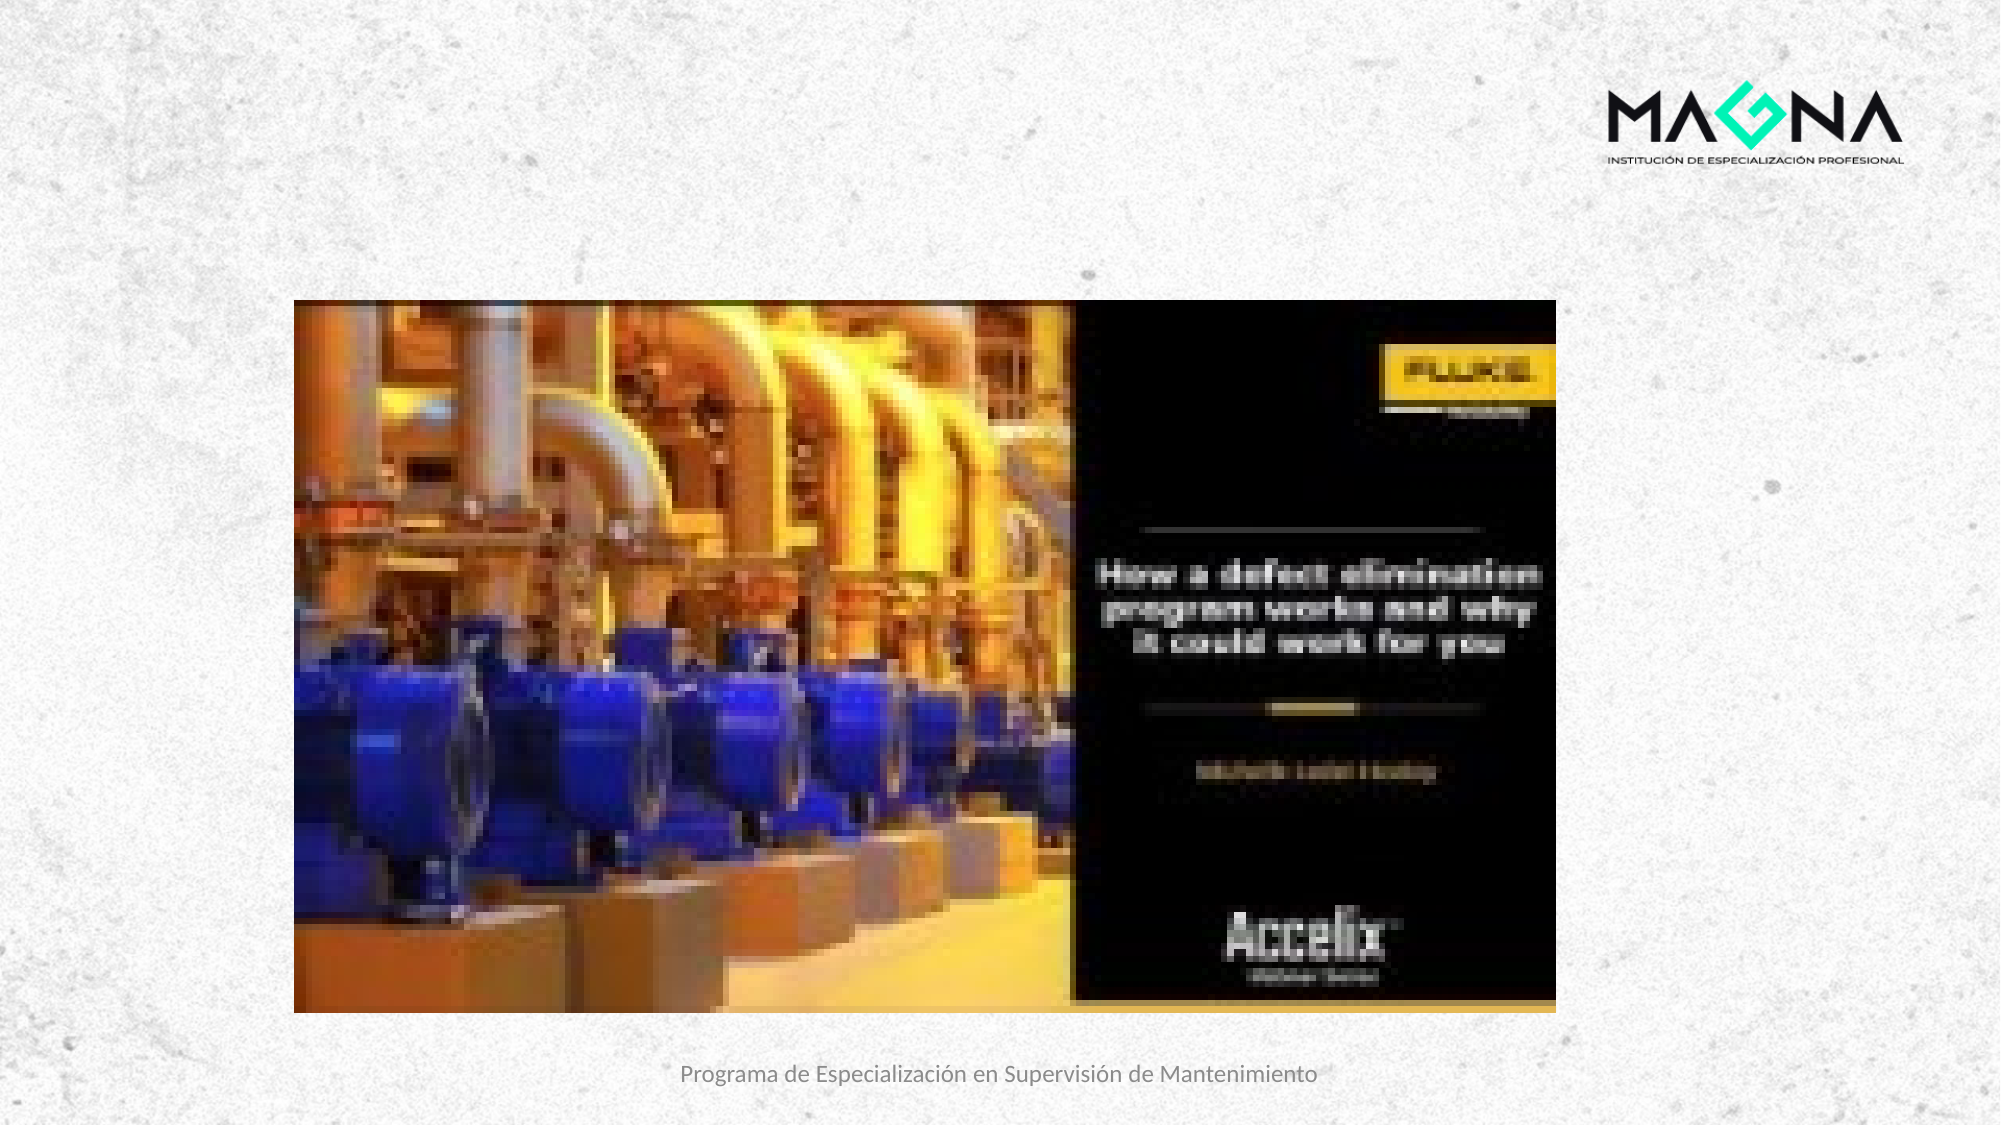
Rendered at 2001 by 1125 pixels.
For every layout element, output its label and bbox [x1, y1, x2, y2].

picture [0, 0, 2001, 1125]
list [293, 299, 1557, 1014]
